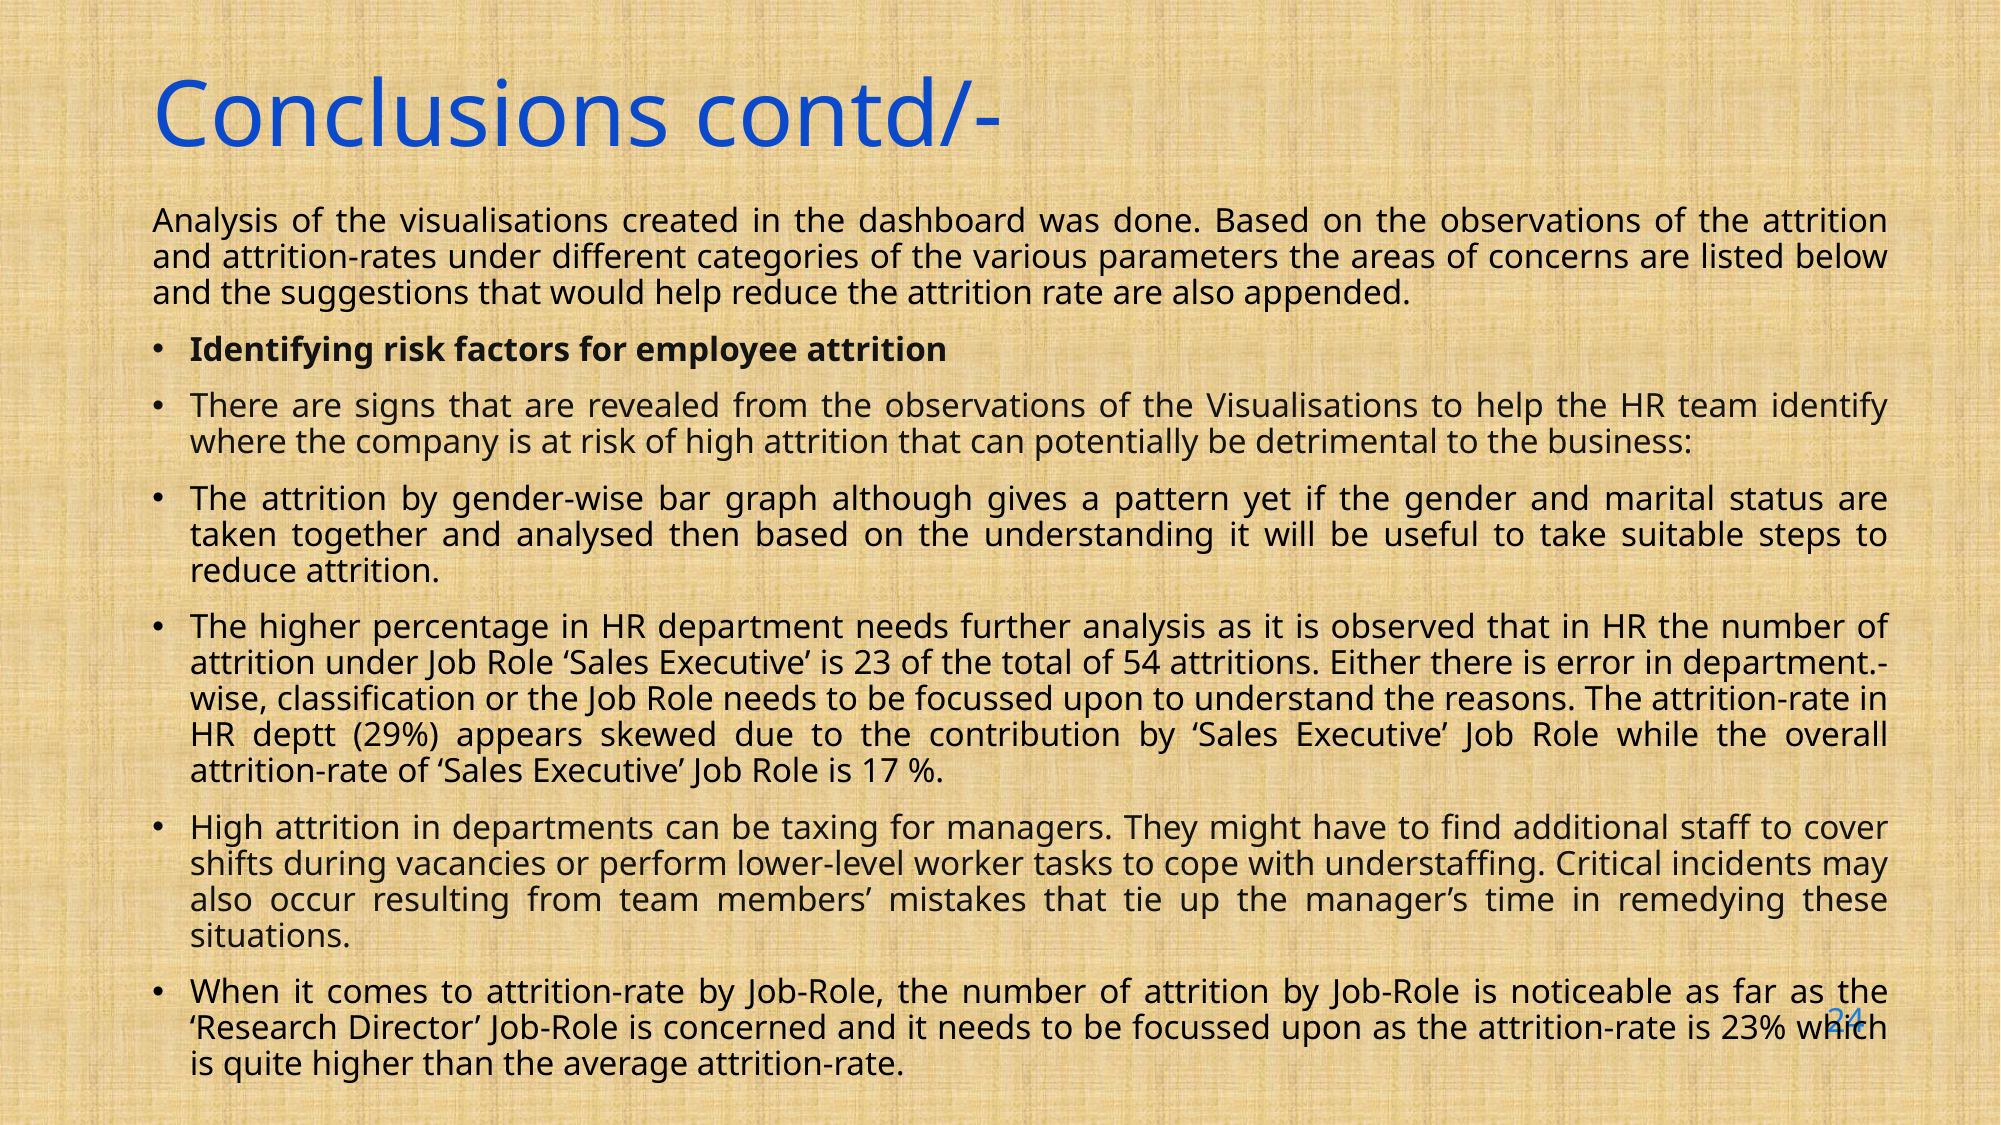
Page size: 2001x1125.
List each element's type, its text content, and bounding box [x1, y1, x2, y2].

picture [0, 0, 2001, 1125]
title Conclusions contd/- [137, 59, 1863, 159]
slide_number 24 [1429, 988, 1880, 1055]
list Analysis of the visualisations created in the dashboard was done. Based on the observations of the attrition and attrition-rates under different categories of the various parameters the areas of concerns are listed below and the suggestions that would help reduce the attrition rate are also appended. Identifying risk factors for employee attrition There are signs that are revealed from the observations of the Visualisations to help the HR team identify where the company is at risk of high attrition that can potentially be detrimental to the business: The attrition by gender-wise bar graph although gives a pattern yet if the gender and marital status are taken together and analysed then based on the understanding it will be useful to take suitable steps to reduce attrition. The higher percentage in HR department needs further analysis as it is observed that in HR the number of attrition under Job Role ‘Sales Executive’ is 23 of the total of 54 attritions. Either there is error in department.-wise, classification or the Job Role needs to be focussed upon to understand the reasons. The attrition-rate in HR deptt (29%) appears skewed due to the contribution by ‘Sales Executive’ Job Role while the overall attrition-rate of ‘Sales Executive’ Job Role is 17 %. High attrition in departments can be taxing for managers. They might have to find additional staff to cover shifts during vacancies or perform lower-level worker tasks to cope with understaffing. Critical incidents may also occur resulting from team members’ mistakes that tie up the manager’s time in remedying these situations. When it comes to attrition-rate by Job-Role, the number of attrition by Job-Role is noticeable as far as the ‘Research Director’ Job-Role is concerned and it needs to be focussed upon as the attrition-rate is 23% which is quite higher than the average attrition-rate. [137, 196, 1907, 1066]
